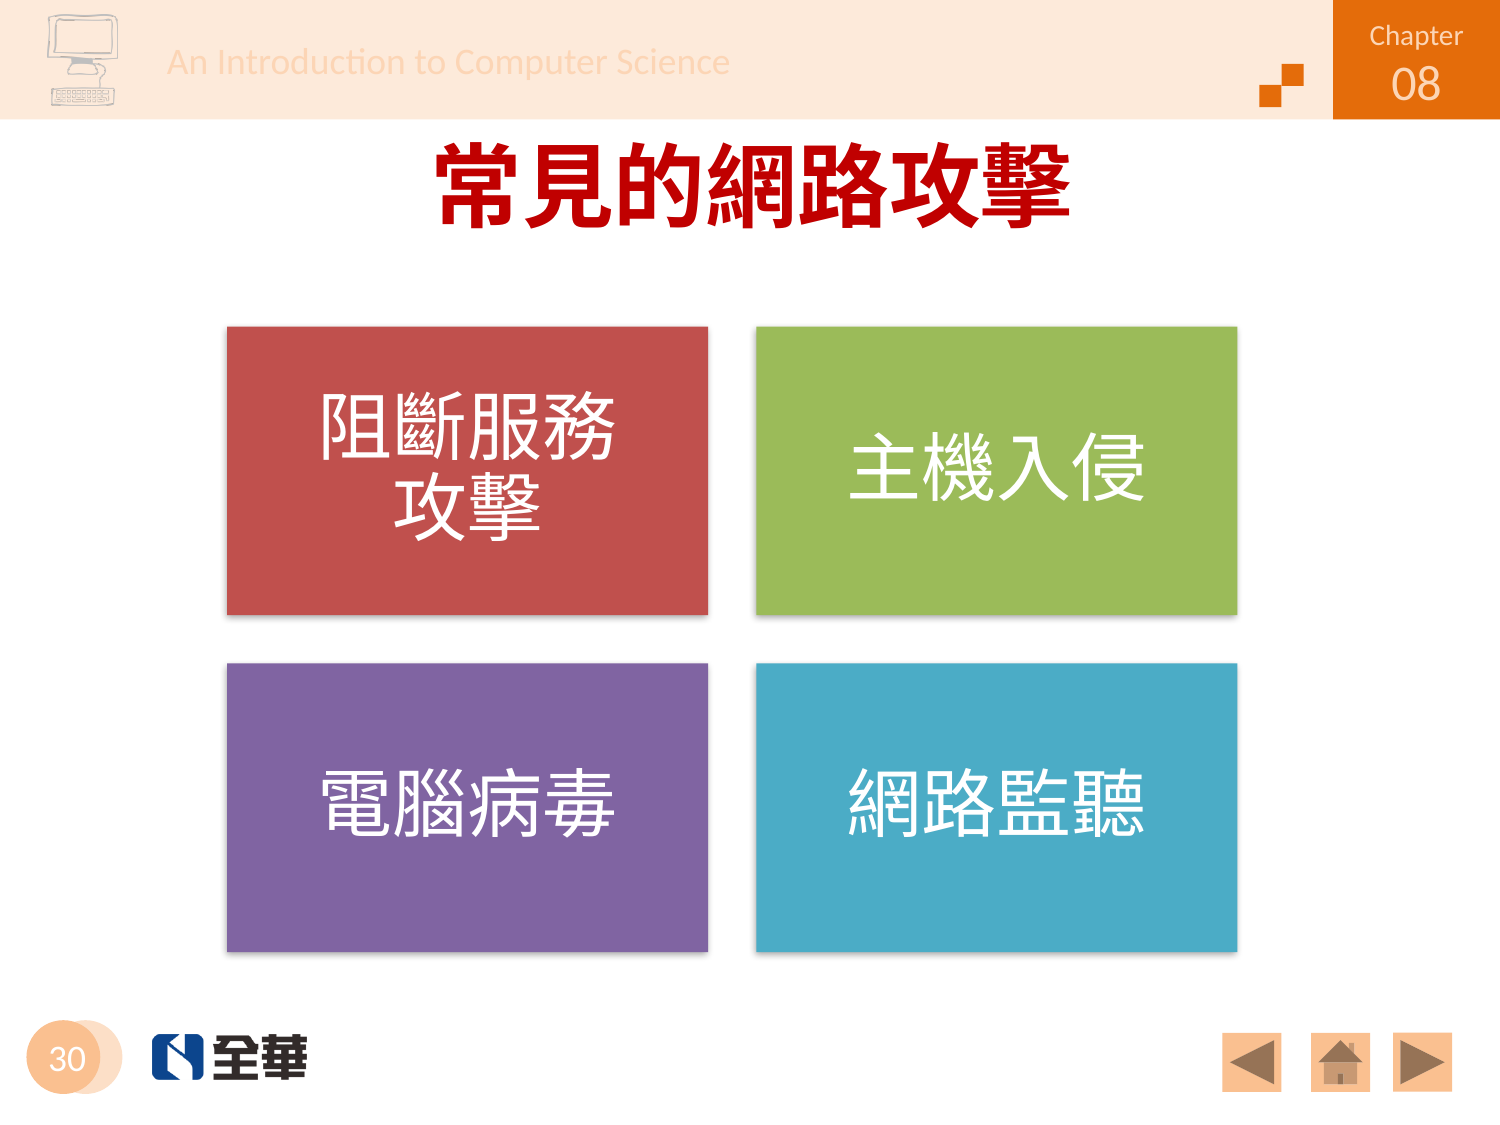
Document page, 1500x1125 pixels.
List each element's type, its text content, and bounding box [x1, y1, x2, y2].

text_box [135, 326, 1329, 953]
picture [152, 1034, 307, 1080]
title 常見的網路攻擊 [76, 90, 1427, 278]
picture [47, 14, 118, 106]
